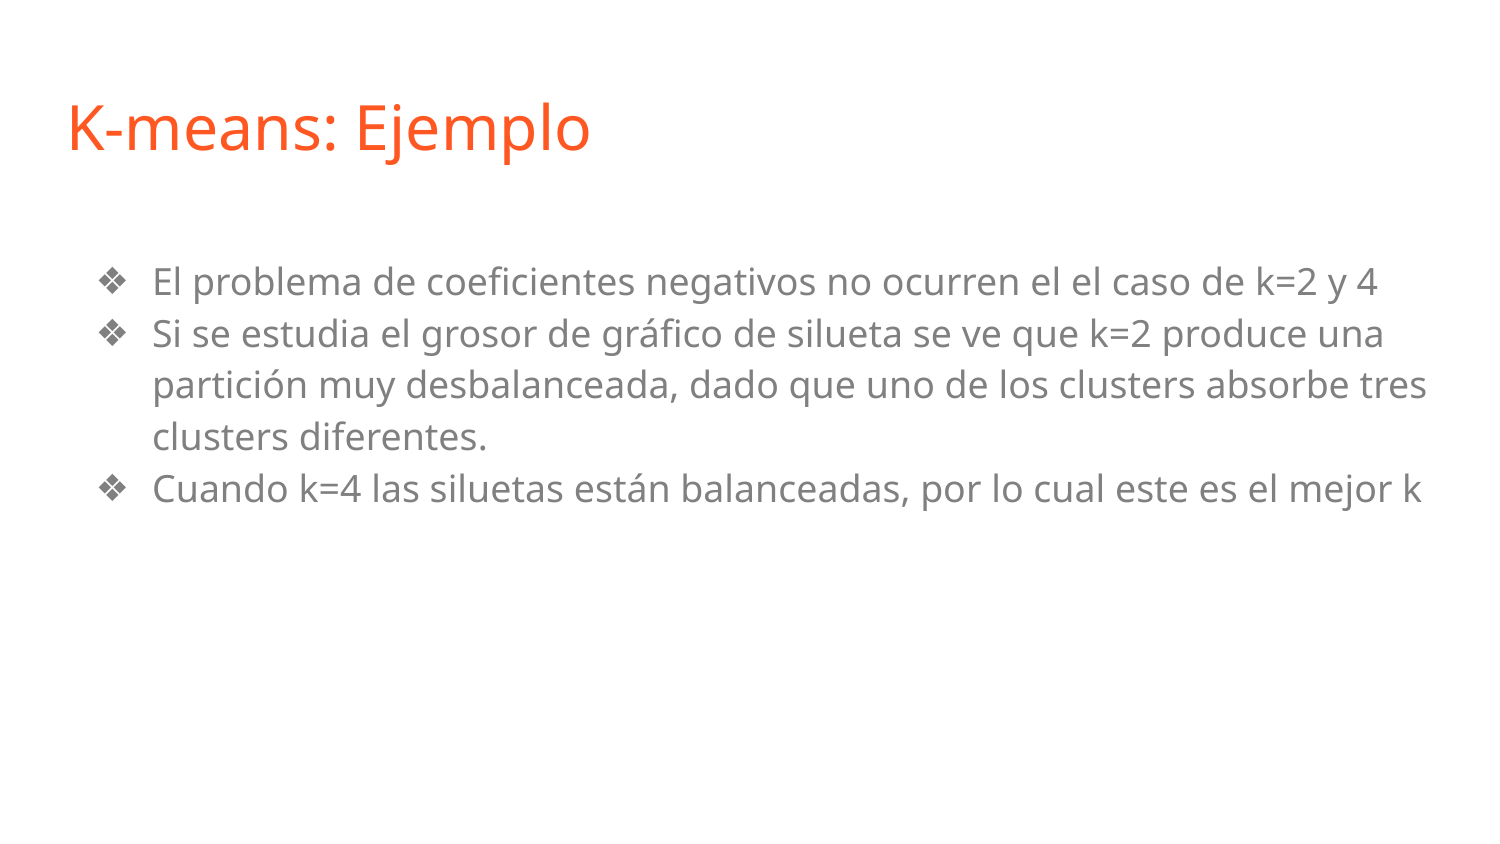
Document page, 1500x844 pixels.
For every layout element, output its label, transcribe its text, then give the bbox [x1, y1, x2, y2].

text_box K-means: Ejemplo [51, 72, 1449, 167]
text_box El problema de coeficientes negativos no ocurren el el caso de k=2 y 4 Si se estudia el grosor de gráfico de silueta se ve que k=2 produce una partición muy desbalanceada, dado que uno de los clusters absorbe tres clusters diferentes. Cuando k=4 las siluetas están balanceadas, por lo cual este es el mejor k [62, 187, 1449, 680]
